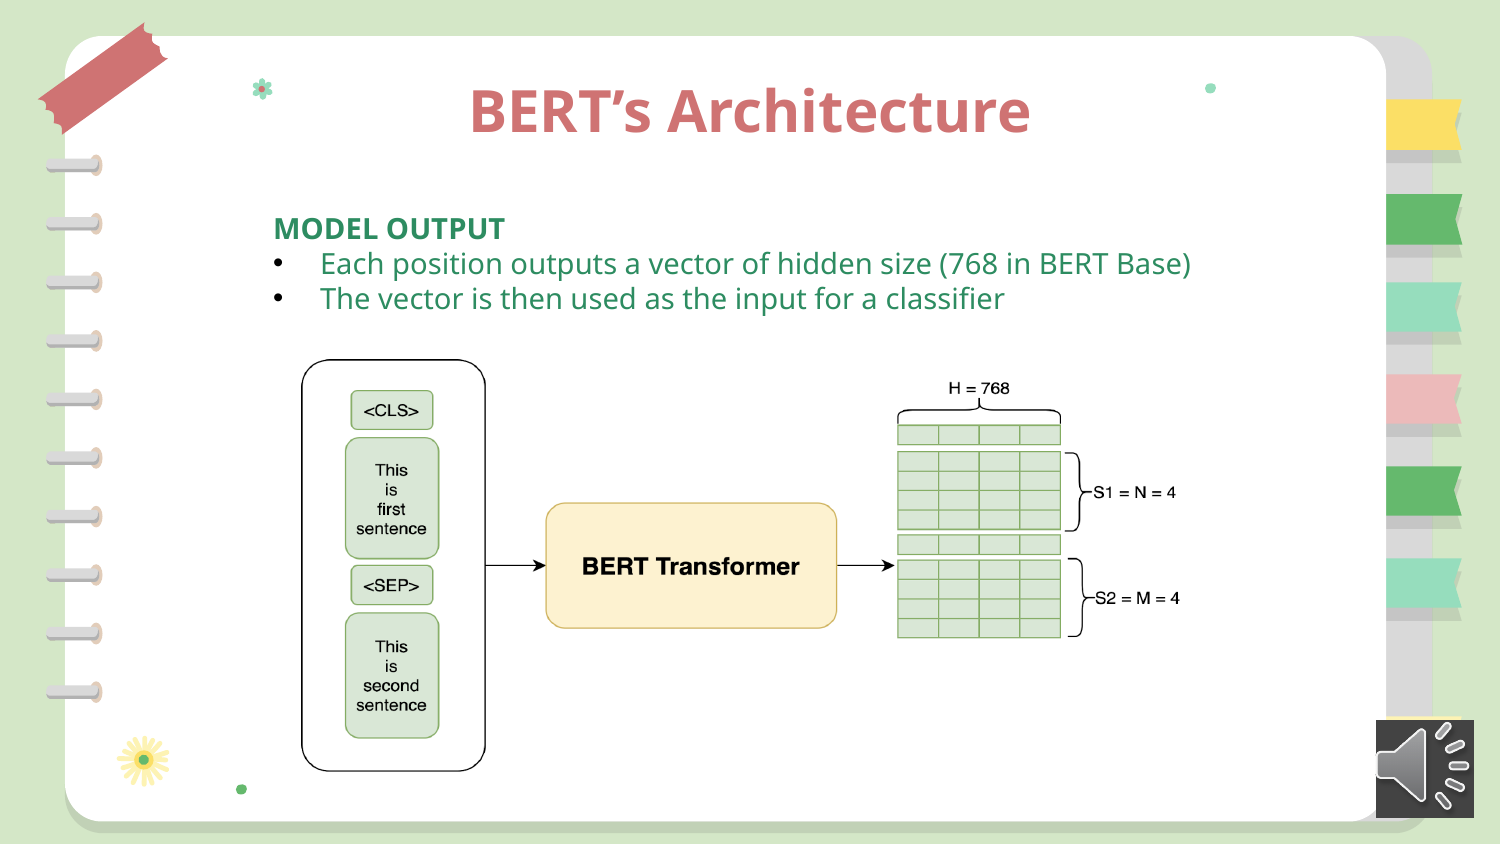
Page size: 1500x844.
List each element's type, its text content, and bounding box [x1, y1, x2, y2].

picture [301, 359, 1199, 773]
text_box MODEL OUTPUT Each position outputs a vector of hidden size (768 in BERT Base) The vector is then used as the input for a classifier [258, 202, 1222, 358]
picture [1374, 718, 1476, 819]
title BERT’s Architecture [119, 72, 1381, 167]
